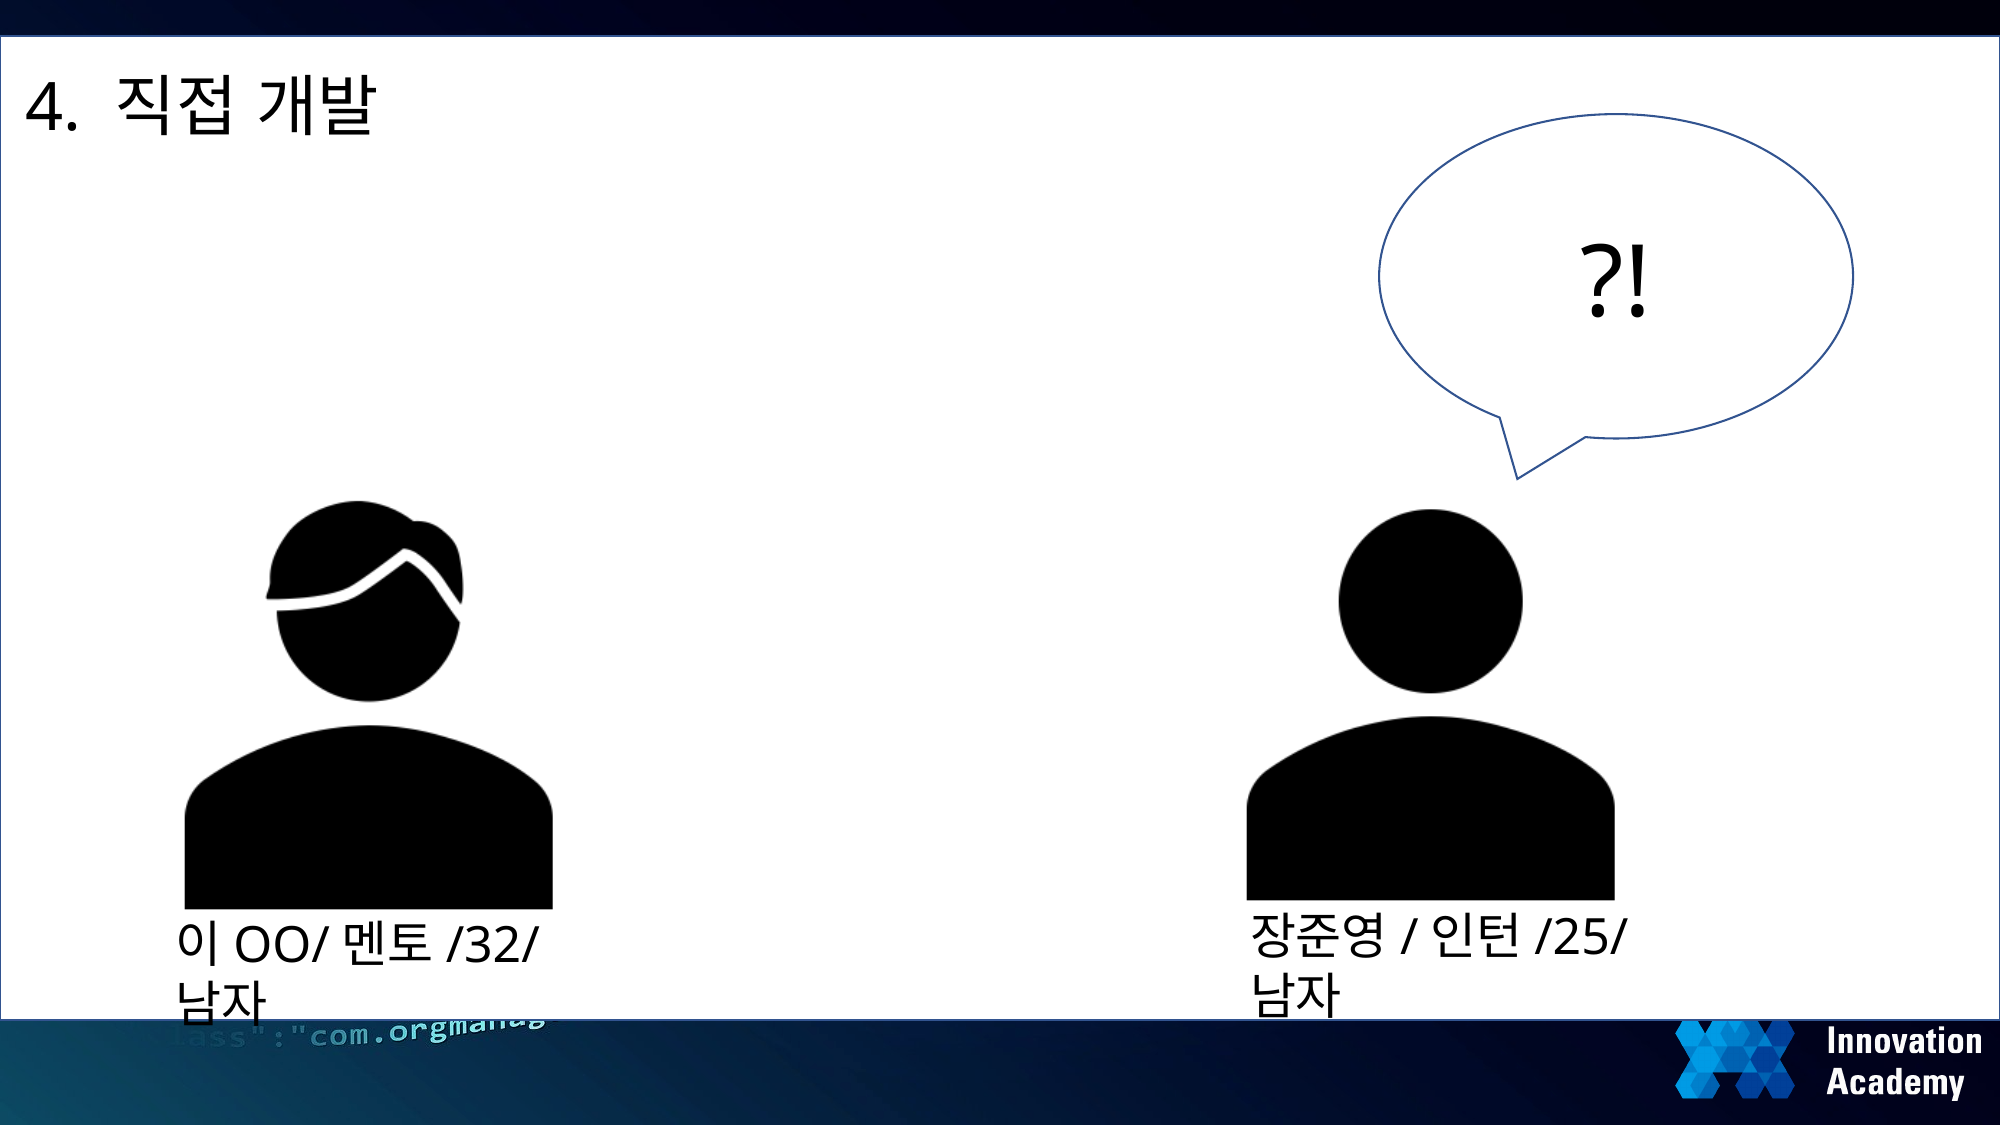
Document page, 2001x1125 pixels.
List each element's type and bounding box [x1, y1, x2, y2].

text_box [0, 0, 2000, 1125]
text_box [93, 438, 656, 990]
text_box [1155, 429, 1730, 981]
